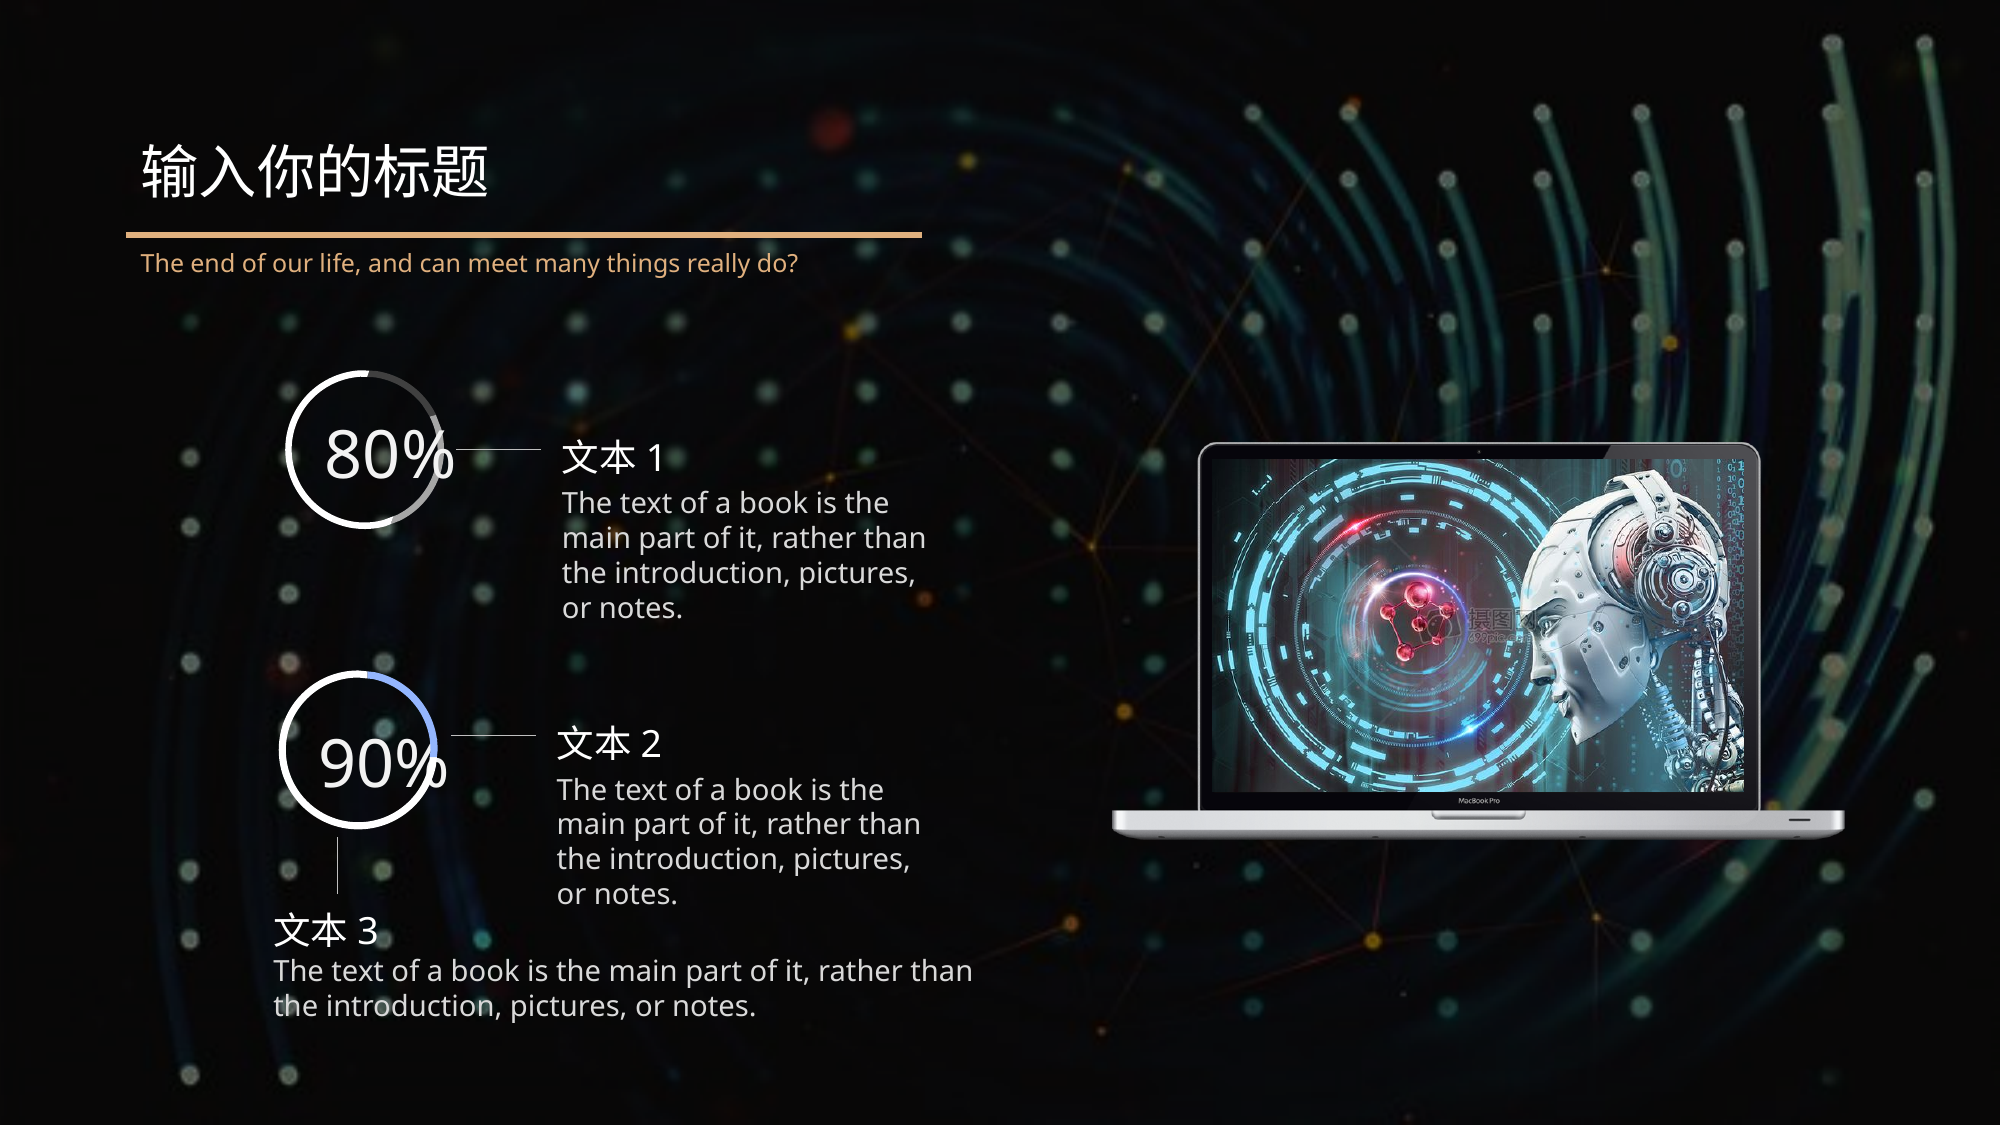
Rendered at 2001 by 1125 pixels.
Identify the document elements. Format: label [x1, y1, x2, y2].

text_box [1093, 213, 1861, 982]
text_box [125, 127, 1005, 281]
picture [0, 0, 2000, 1125]
text_box [258, 370, 1022, 1013]
